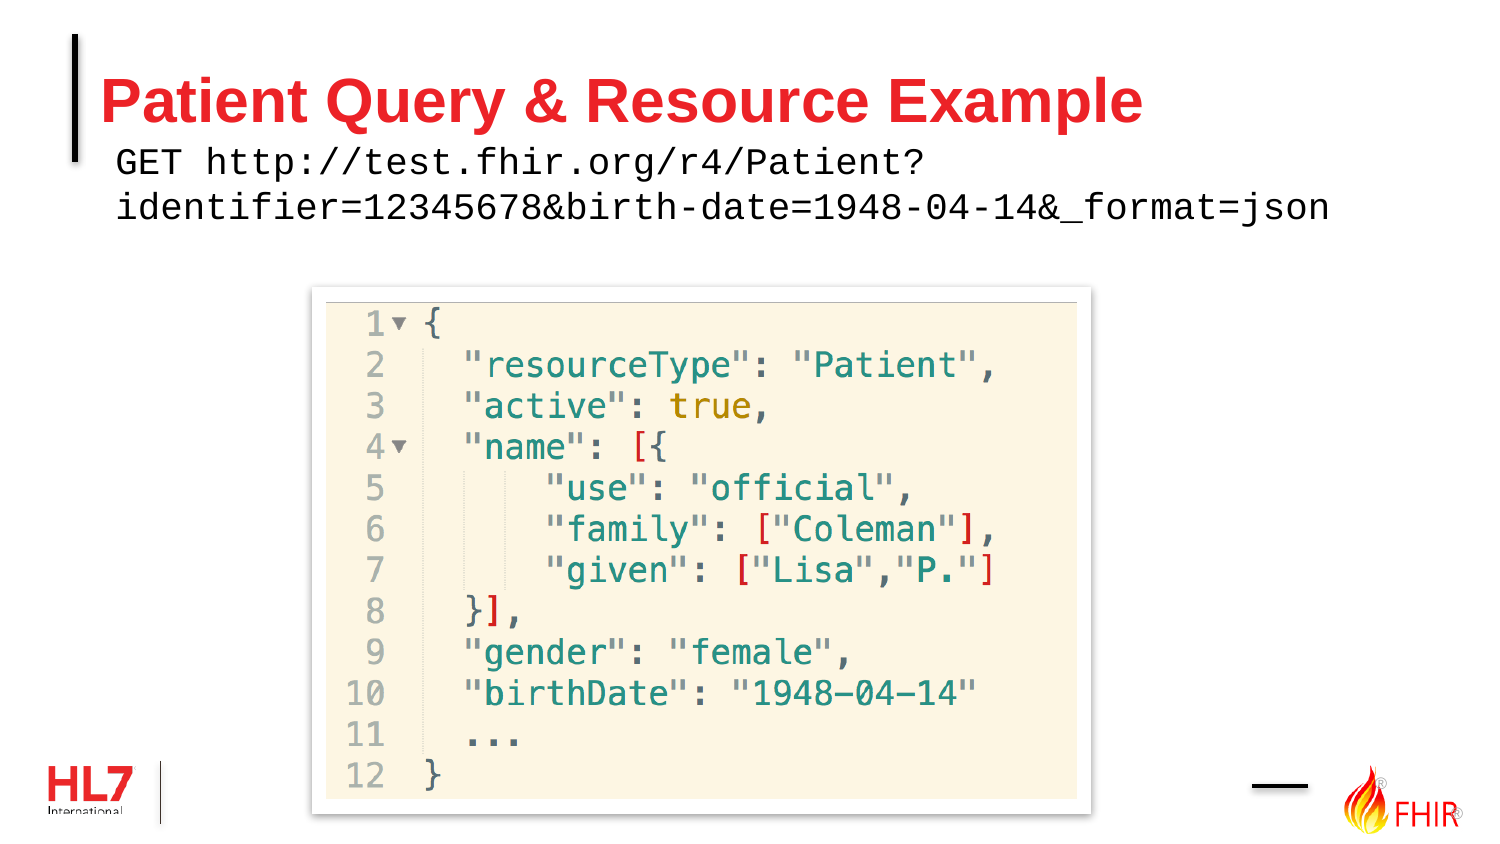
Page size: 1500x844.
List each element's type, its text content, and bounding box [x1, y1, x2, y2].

title Patient Query & Resource Example [100, 33, 1451, 129]
text_box GET http://test.fhir.org/r4/Patient?identifier=12345678&birth-date=1948-04-14&_format=json [100, 129, 1500, 235]
picture [1339, 760, 1463, 837]
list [325, 301, 1077, 800]
